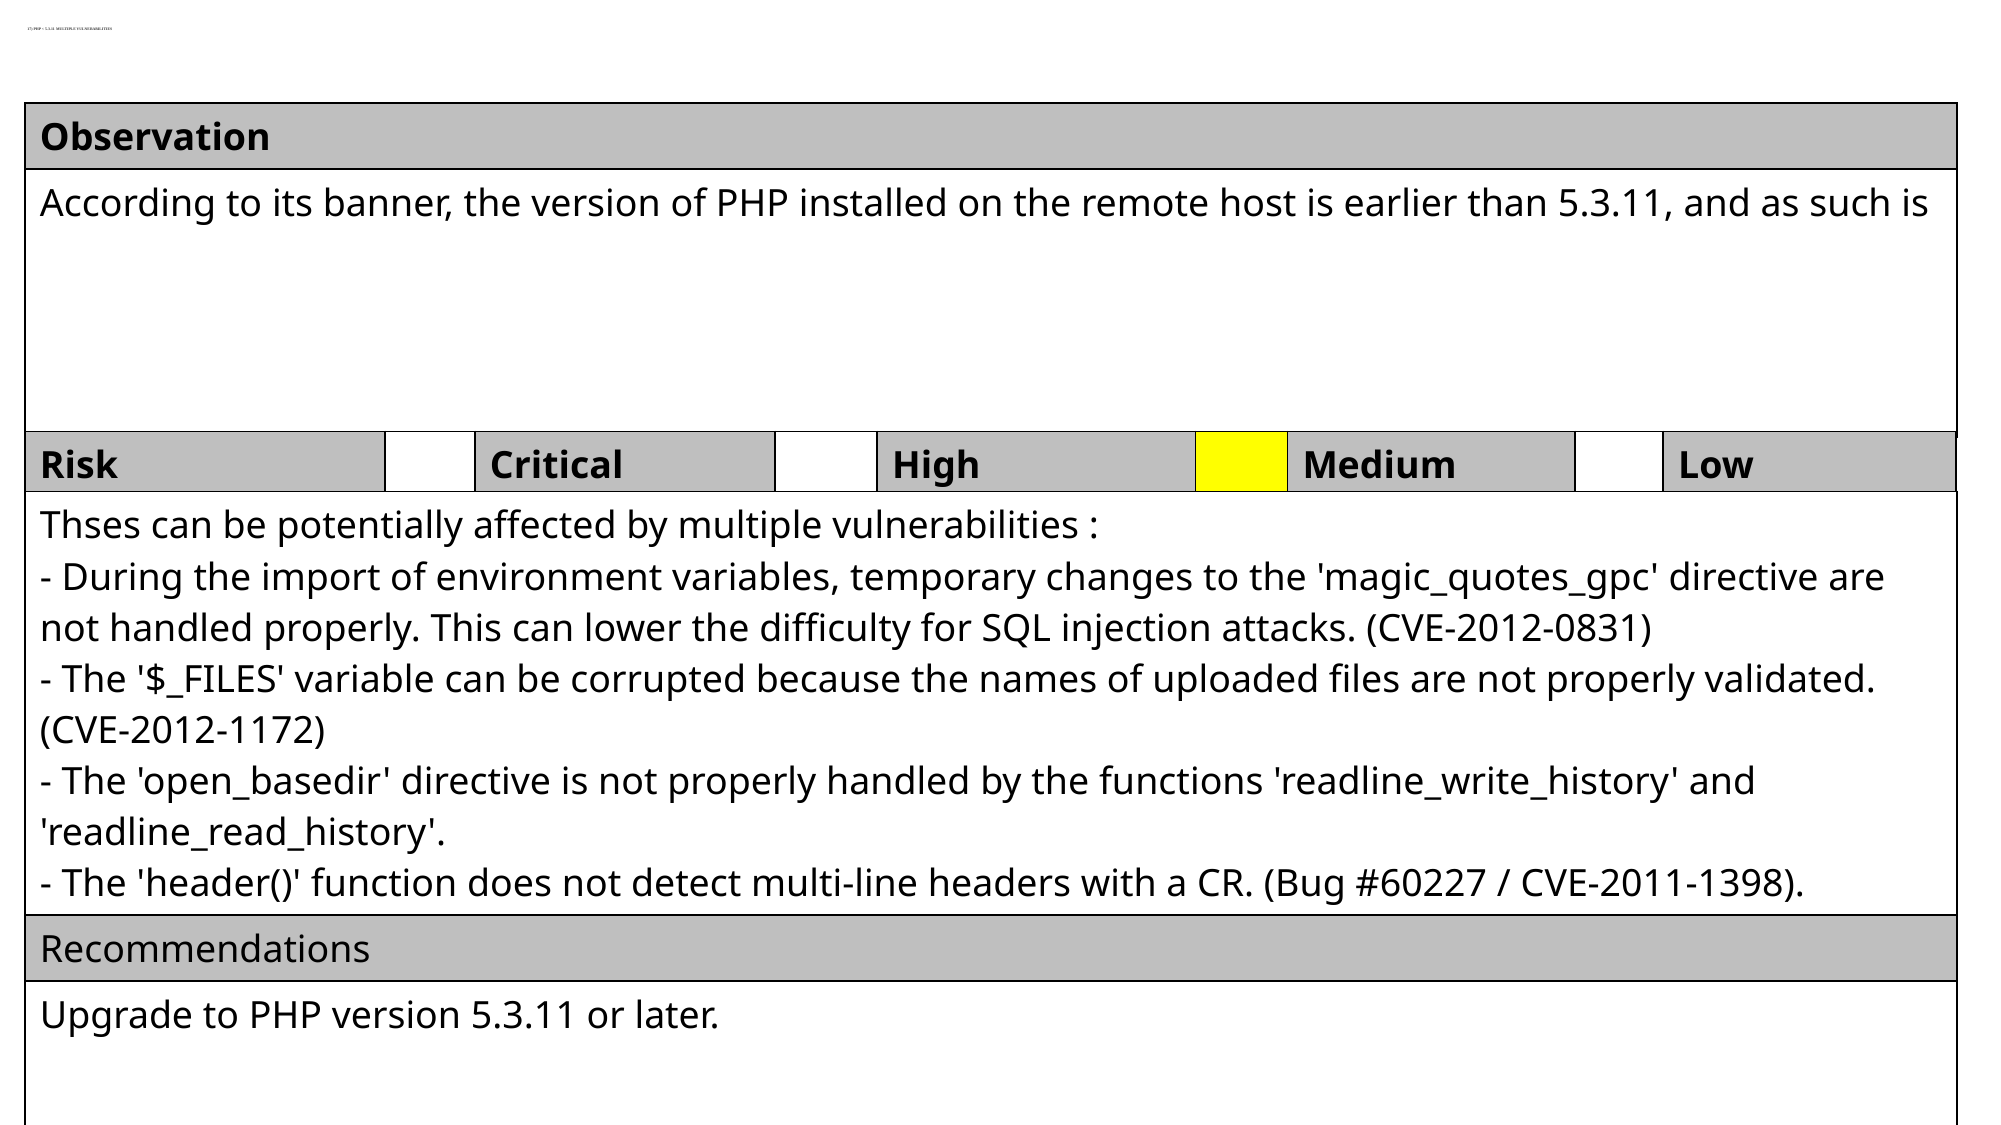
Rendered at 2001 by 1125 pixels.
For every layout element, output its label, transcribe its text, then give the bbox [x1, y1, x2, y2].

title 17) PHP < 5.3.11 Multiple vulnerabilities [12, 0, 1291, 60]
table_cell Upgrade to PHP version 5.3.11 or later. [26, 982, 1956, 1125]
table_header Critical [476, 432, 774, 491]
table_header High [878, 432, 1195, 491]
table_cell Recommendations [26, 916, 1956, 980]
table_header [1576, 432, 1662, 491]
table_header [386, 432, 474, 491]
table_cell According to its banner, the version of PHP installed on the remote host is earlier than 5.3.11, and as such is [26, 170, 1956, 431]
table_header Medium [1288, 432, 1574, 491]
table_header [776, 432, 876, 491]
table_header [1196, 432, 1287, 491]
table_header Risk [26, 432, 384, 491]
table_header Low [1664, 432, 1955, 491]
table_header Observation [26, 104, 1956, 168]
table_header Thses can be potentially affected by multiple vulnerabilities : - During the import of environment variables, temporary changes to the 'magic_quotes_gpc' directive are not handled properly. This can lower the difficulty for SQL injection attacks. (CVE-2012-0831) - The '$_FILES' variable can be corrupted because the names of uploaded files are not properly validated. (CVE-2012-1172) - The 'open_basedir' directive is not properly handled by the functions 'readline_write_history' and 'readline_read_history'. - The 'header()' function does not detect multi-line headers with a CR. (Bug #60227 / CVE-2011-1398). [26, 492, 1956, 914]
